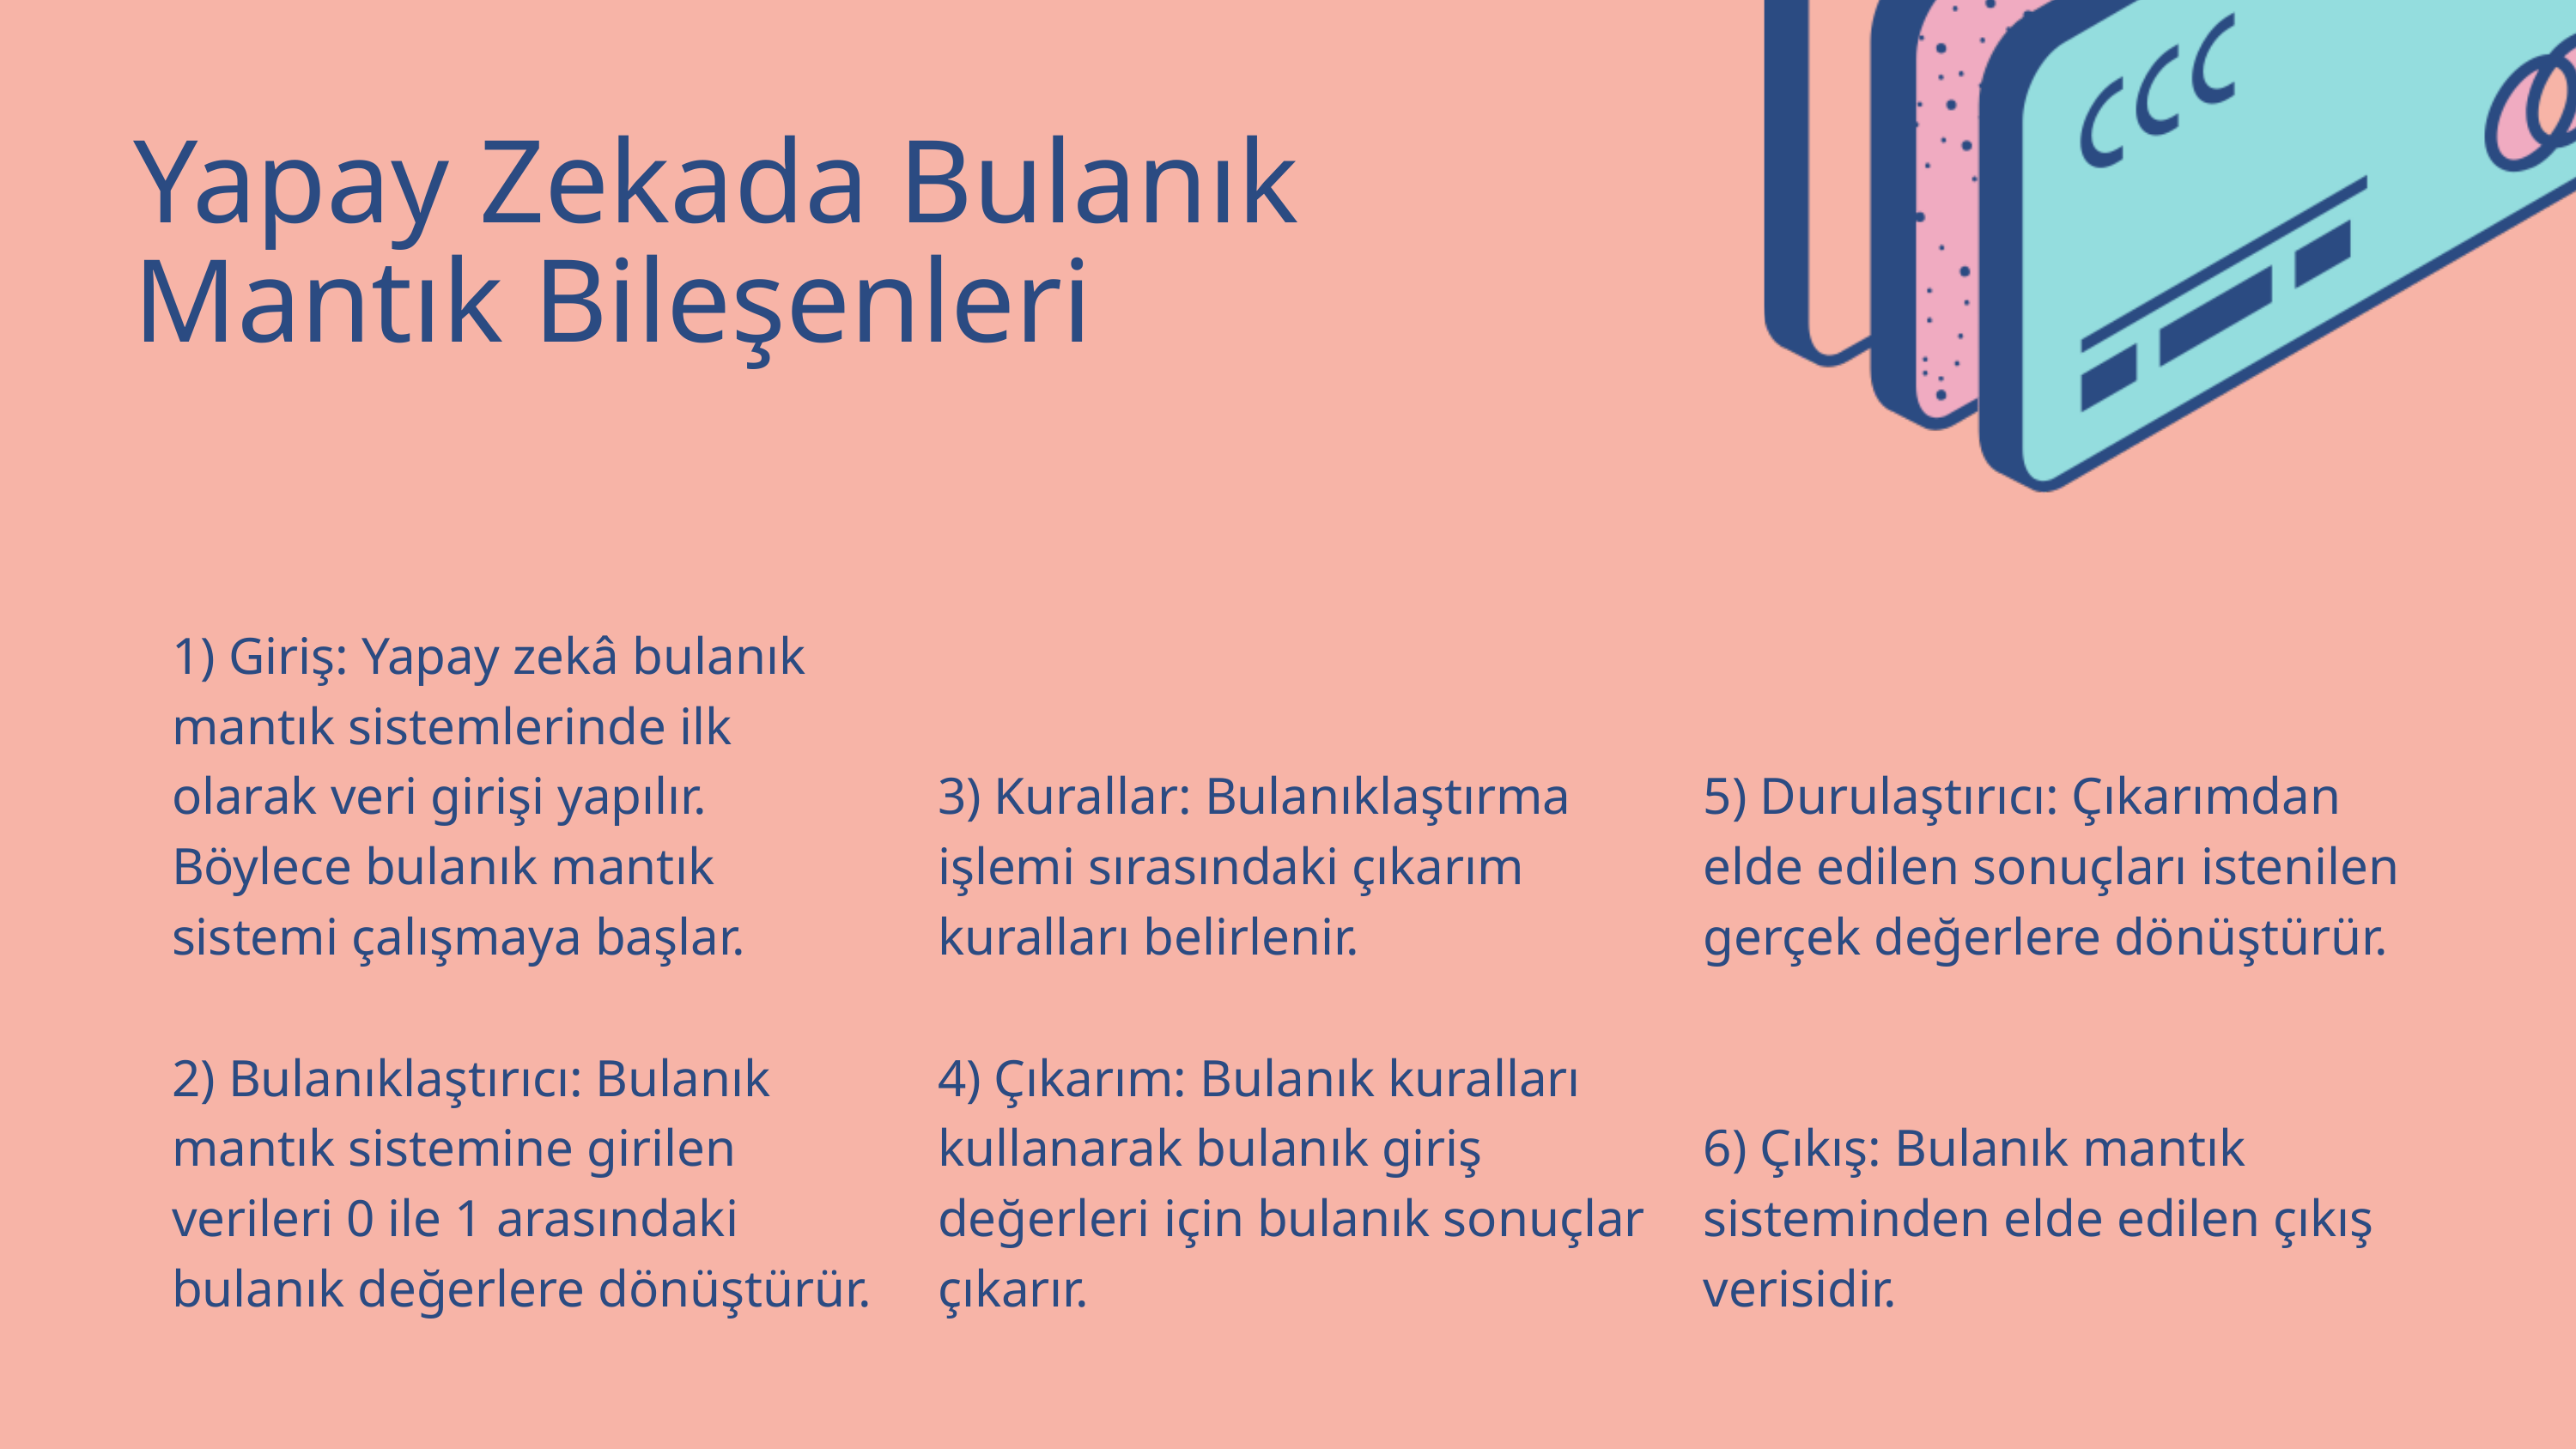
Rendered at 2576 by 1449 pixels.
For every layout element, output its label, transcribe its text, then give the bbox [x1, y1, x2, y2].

table_header 5) Durulaştırıcı: Çıkarımdan elde edilen sonuçları istenilen gerçek değerlere dönüştürür. [1680, 577, 2428, 993]
table_cell 6) Çıkış: Bulanık mantık sisteminden elde edilen çıkış verisidir. [1680, 999, 2428, 1345]
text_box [132, 115, 1482, 471]
table_header 3) Kurallar: Bulanıklaştırma işlemi sırasındaki çıkarım kuralları belirlenir. [914, 577, 1674, 993]
table_cell 2) Bulanıklaştırıcı: Bulanık mantık sistemine girilen verileri 0 ile 1 arasındaki bulanık değerlere dönüştürür. [148, 999, 908, 1345]
text_box [1764, 0, 2576, 496]
table_header 1) Giriş: Yapay zekâ bulanık mantık sistemlerinde ilk olarak veri girişi yapılır. Böylece bulanık mantık sistemi çalışmaya başlar. [148, 577, 908, 993]
table_cell 4) Çıkarım: Bulanık kuralları kullanarak bulanık giriş değerleri için bulanık sonuçlar çıkarır. [914, 999, 1674, 1345]
